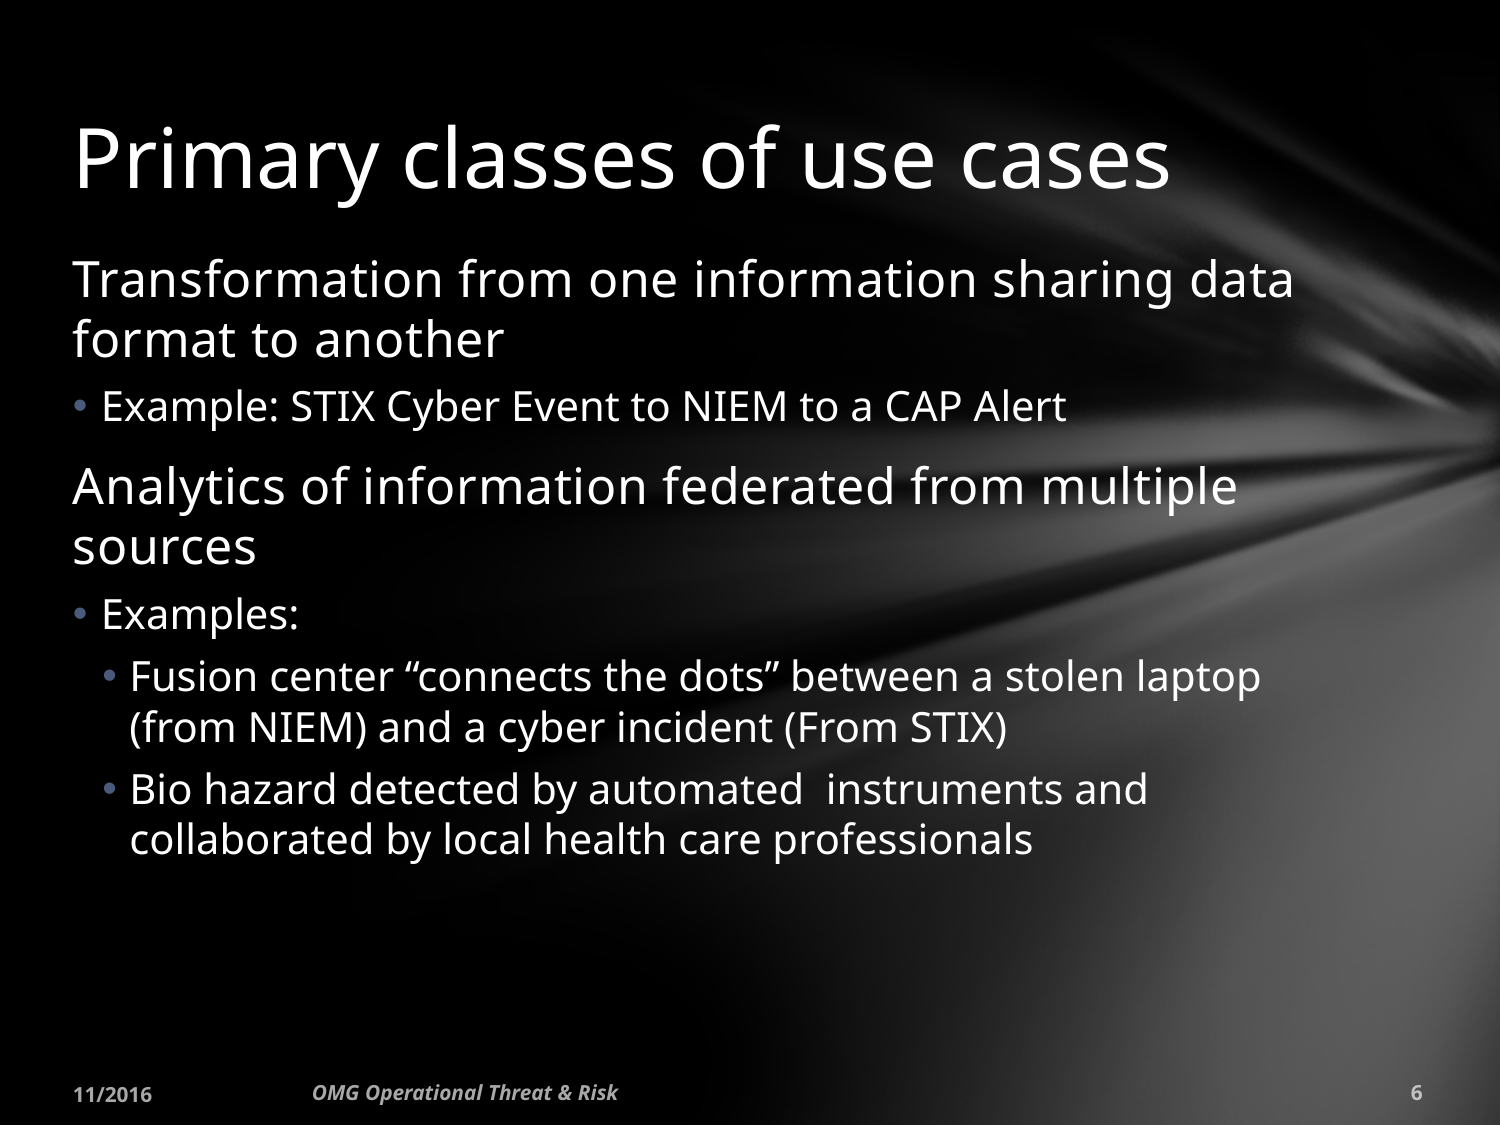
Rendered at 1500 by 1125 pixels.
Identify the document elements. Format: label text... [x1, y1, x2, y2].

list Transformation from one information sharing data format to another Example: STIX Cyber Event to NIEM to a CAP Alert Analytics of information federated from multiple sources Examples: Fusion center “connects the dots” between a stolen laptop (from NIEM) and a cyber incident (From STIX) Bio hazard detected by automated instruments and collaborated by local health care professionals [57, 239, 1318, 1015]
slide_number 11/2016 [57, 1073, 299, 1115]
slide_number 6 [1293, 1073, 1438, 1115]
footer OMG Operational Threat & Risk [299, 1073, 968, 1115]
title Primary classes of use cases [57, 37, 1318, 213]
